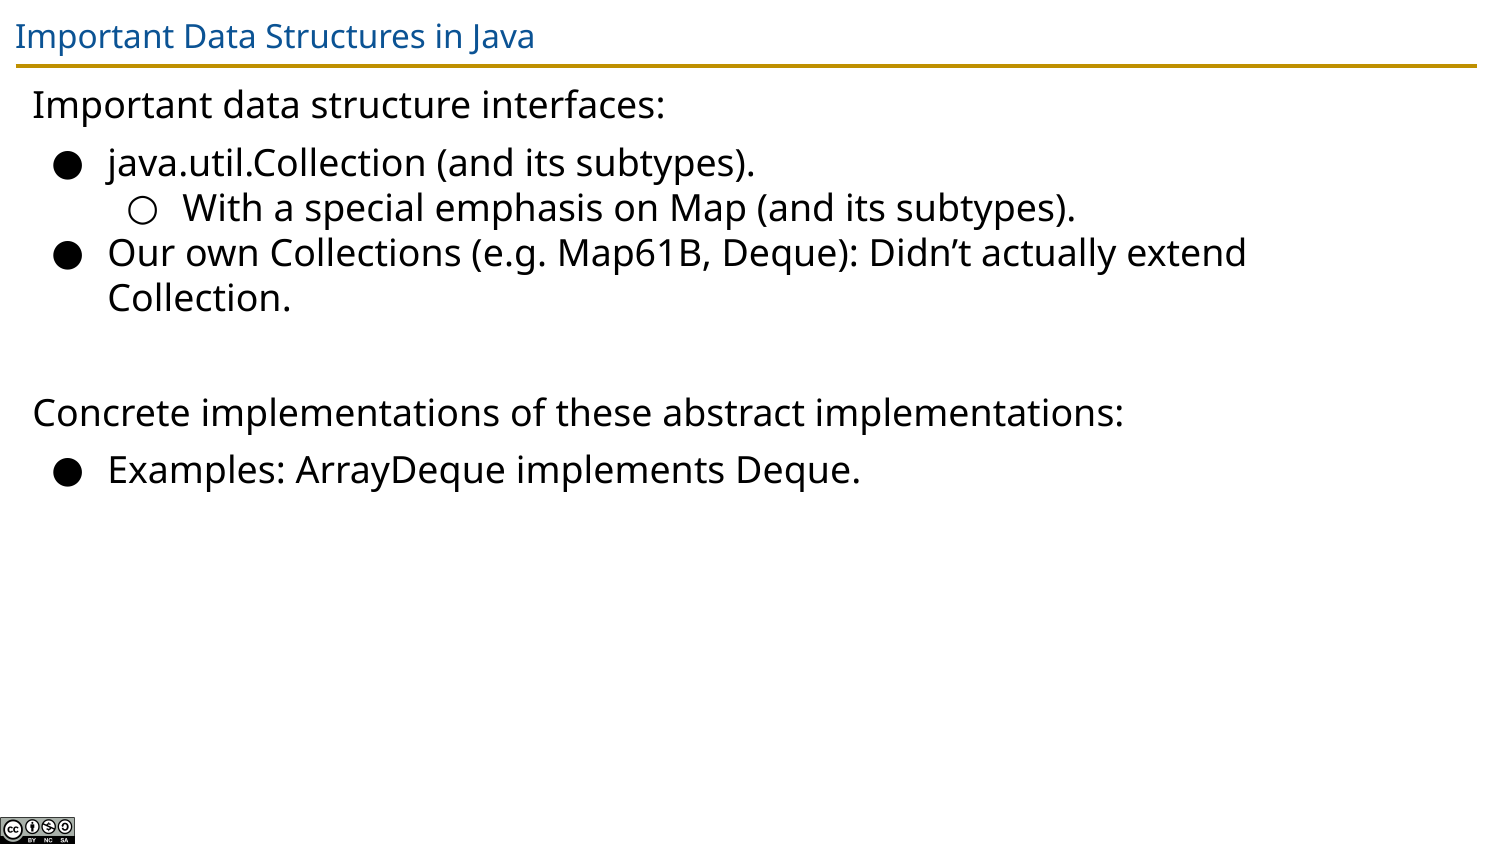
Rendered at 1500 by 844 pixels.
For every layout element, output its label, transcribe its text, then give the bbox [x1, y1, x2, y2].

picture [0, 817, 75, 844]
list Important data structure interfaces: java.util.Collection (and its subtypes). With a special emphasis on Map (and its subtypes). Our own Collections (e.g. Map61B, Deque): Didn’t actually extend Collection. Concrete implementations of these abstract implementations: Examples: ArrayDeque implements Deque. [17, 65, 1416, 627]
title Important Data Structures in Java [0, 0, 1398, 65]
